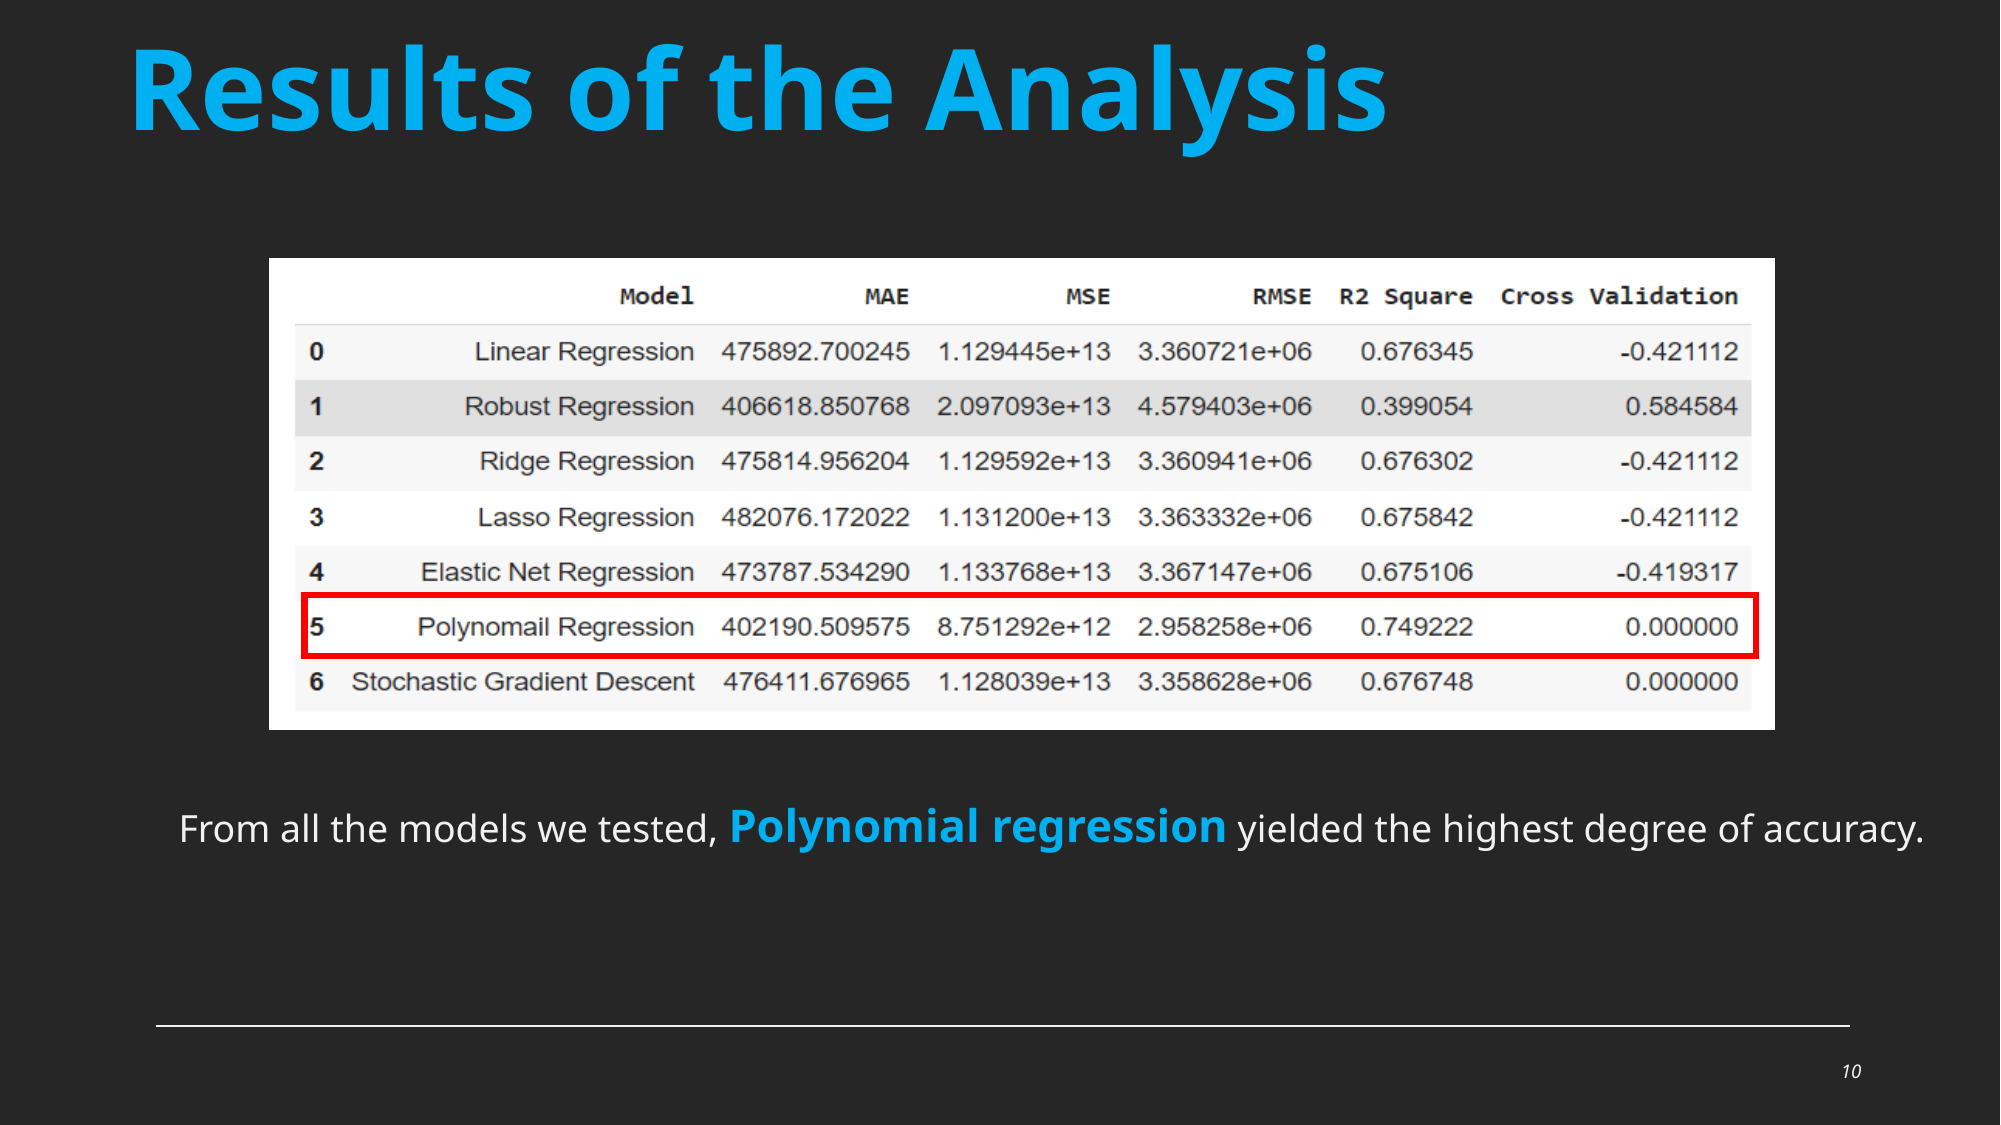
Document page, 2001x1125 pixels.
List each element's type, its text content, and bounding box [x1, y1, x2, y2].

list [269, 258, 1775, 730]
text_box From all the models we tested, Polynomial regression yielded the highest degree of accuracy. [163, 752, 1943, 887]
slide_number 10 [1775, 1042, 1877, 1103]
title Results of the Analysis [111, 0, 1775, 236]
